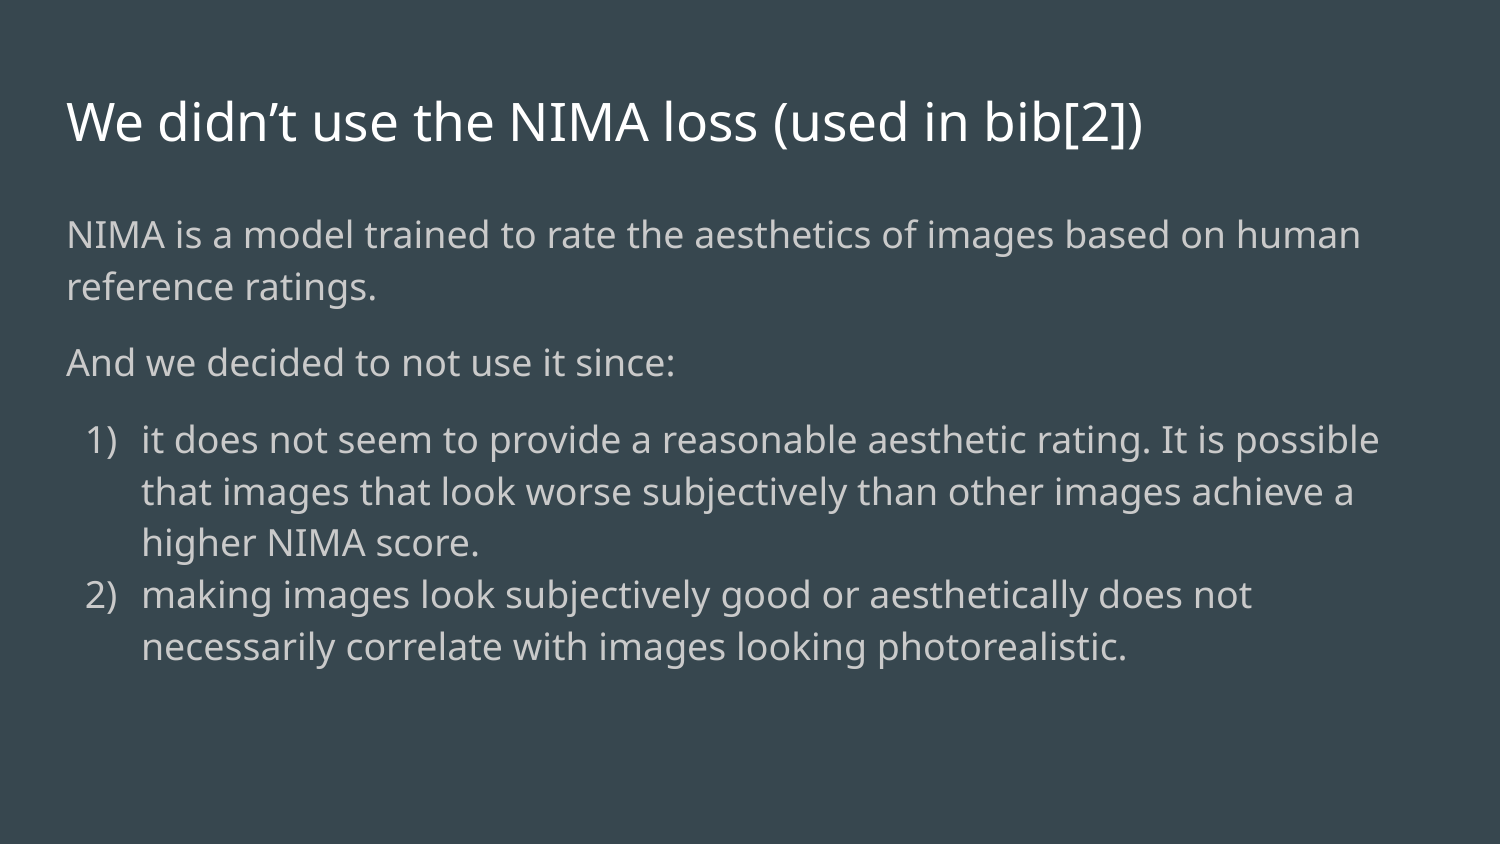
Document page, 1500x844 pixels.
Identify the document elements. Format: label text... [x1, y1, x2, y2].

list NIMA is a model trained to rate the aesthetics of images based on human reference ratings. And we decided to not use it since: it does not seem to provide a reasonable aesthetic rating. It is possible that images that look worse subjectively than other images achieve a higher NIMA score. making images look subjectively good or aesthetically does not necessarily correlate with images looking photorealistic. [51, 189, 1449, 750]
title We didn’t use the NIMA loss (used in bib[2]) [51, 72, 1449, 167]
